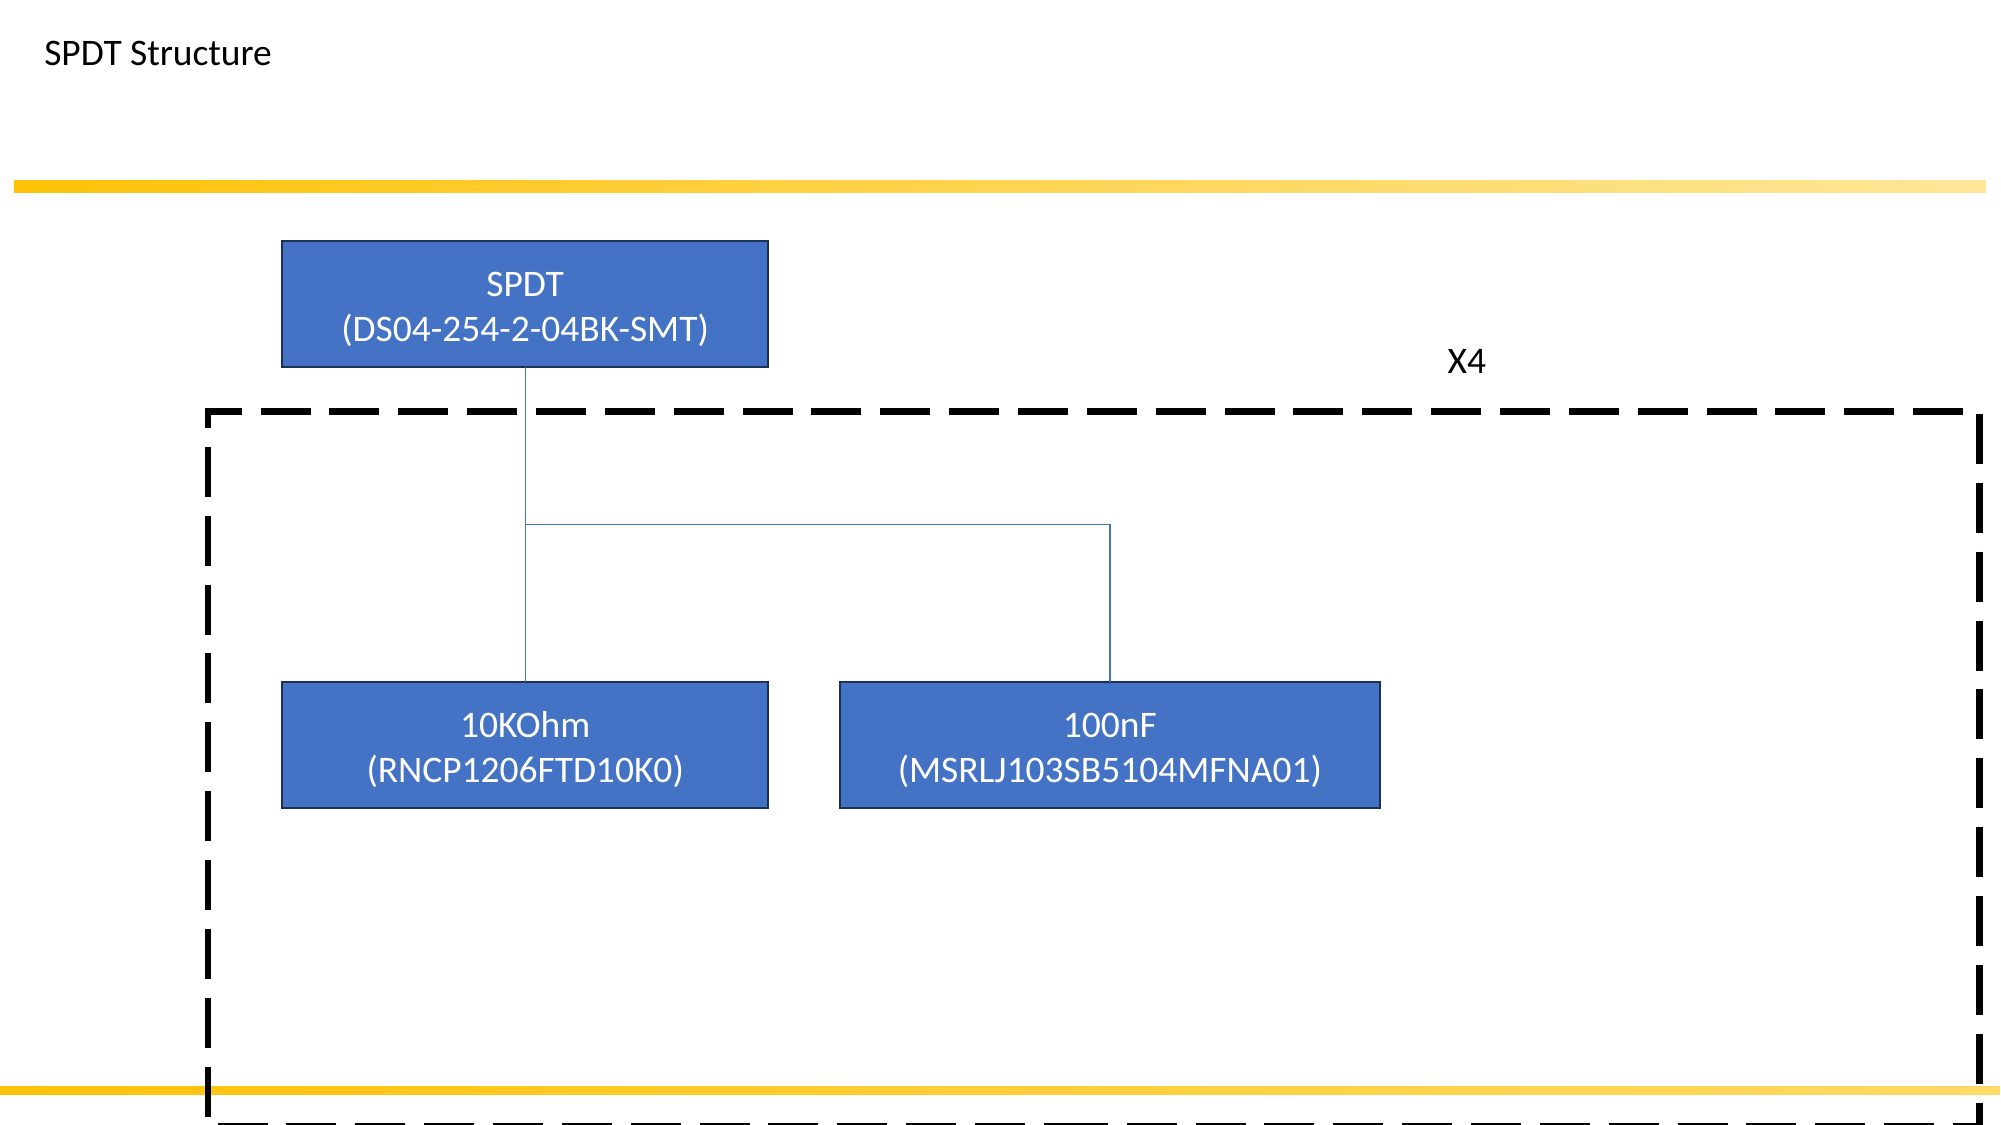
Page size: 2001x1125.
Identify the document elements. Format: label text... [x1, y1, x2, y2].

text_box SPDT (DS04-254-2-04BK-SMT) [281, 240, 660, 368]
text_box [207, 410, 1980, 1125]
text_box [599, 180, 605, 192]
text_box X4 [1432, 328, 1502, 389]
text_box SPDT Structure [29, 20, 288, 81]
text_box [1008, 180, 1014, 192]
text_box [660, 232, 975, 818]
